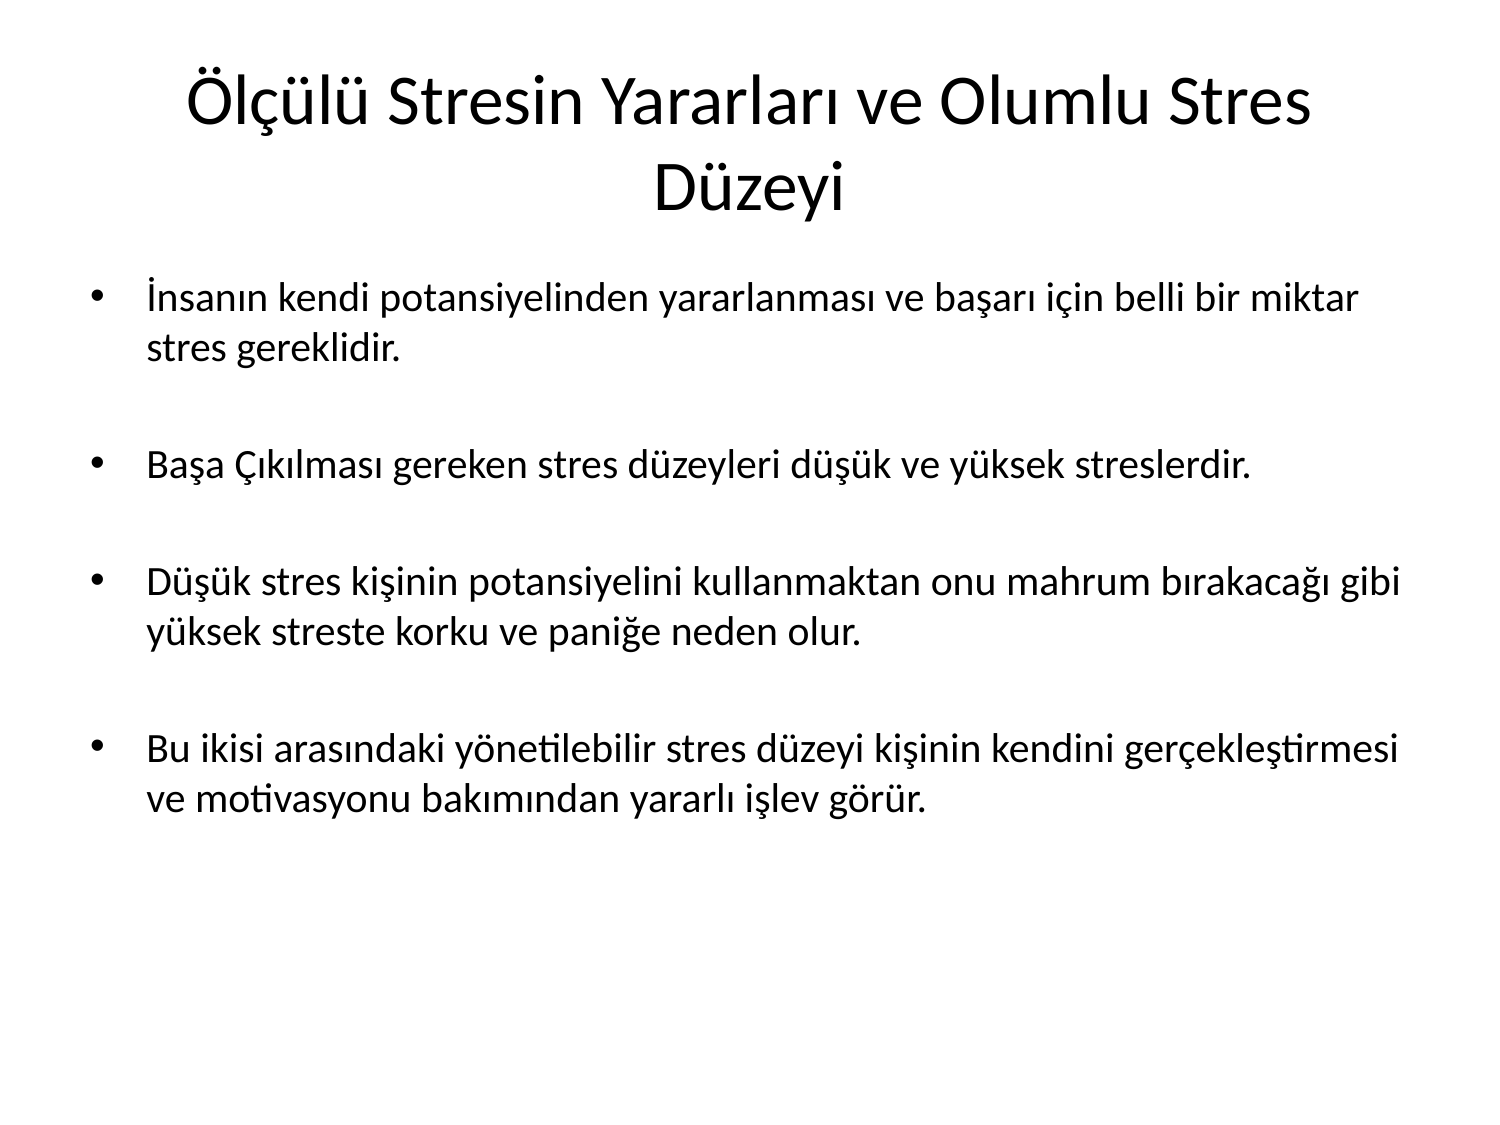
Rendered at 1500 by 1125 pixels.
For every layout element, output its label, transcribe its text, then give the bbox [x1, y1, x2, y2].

title Ölçülü Stresin Yararları ve Olumlu Stres Düzeyi [75, 45, 1425, 233]
list İnsanın kendi potansiyelinden yararlanması ve başarı için belli bir miktar stres gereklidir. Başa Çıkılması gereken stres düzeyleri düşük ve yüksek streslerdir. Düşük stres kişinin potansiyelini kullanmaktan onu mahrum bırakacağı gibi yüksek streste korku ve paniğe neden olur. Bu ikisi arasındaki yönetilebilir stres düzeyi kişinin kendini gerçekleştirmesi ve motivasyonu bakımından yararlı işlev görür. [75, 262, 1425, 1005]
